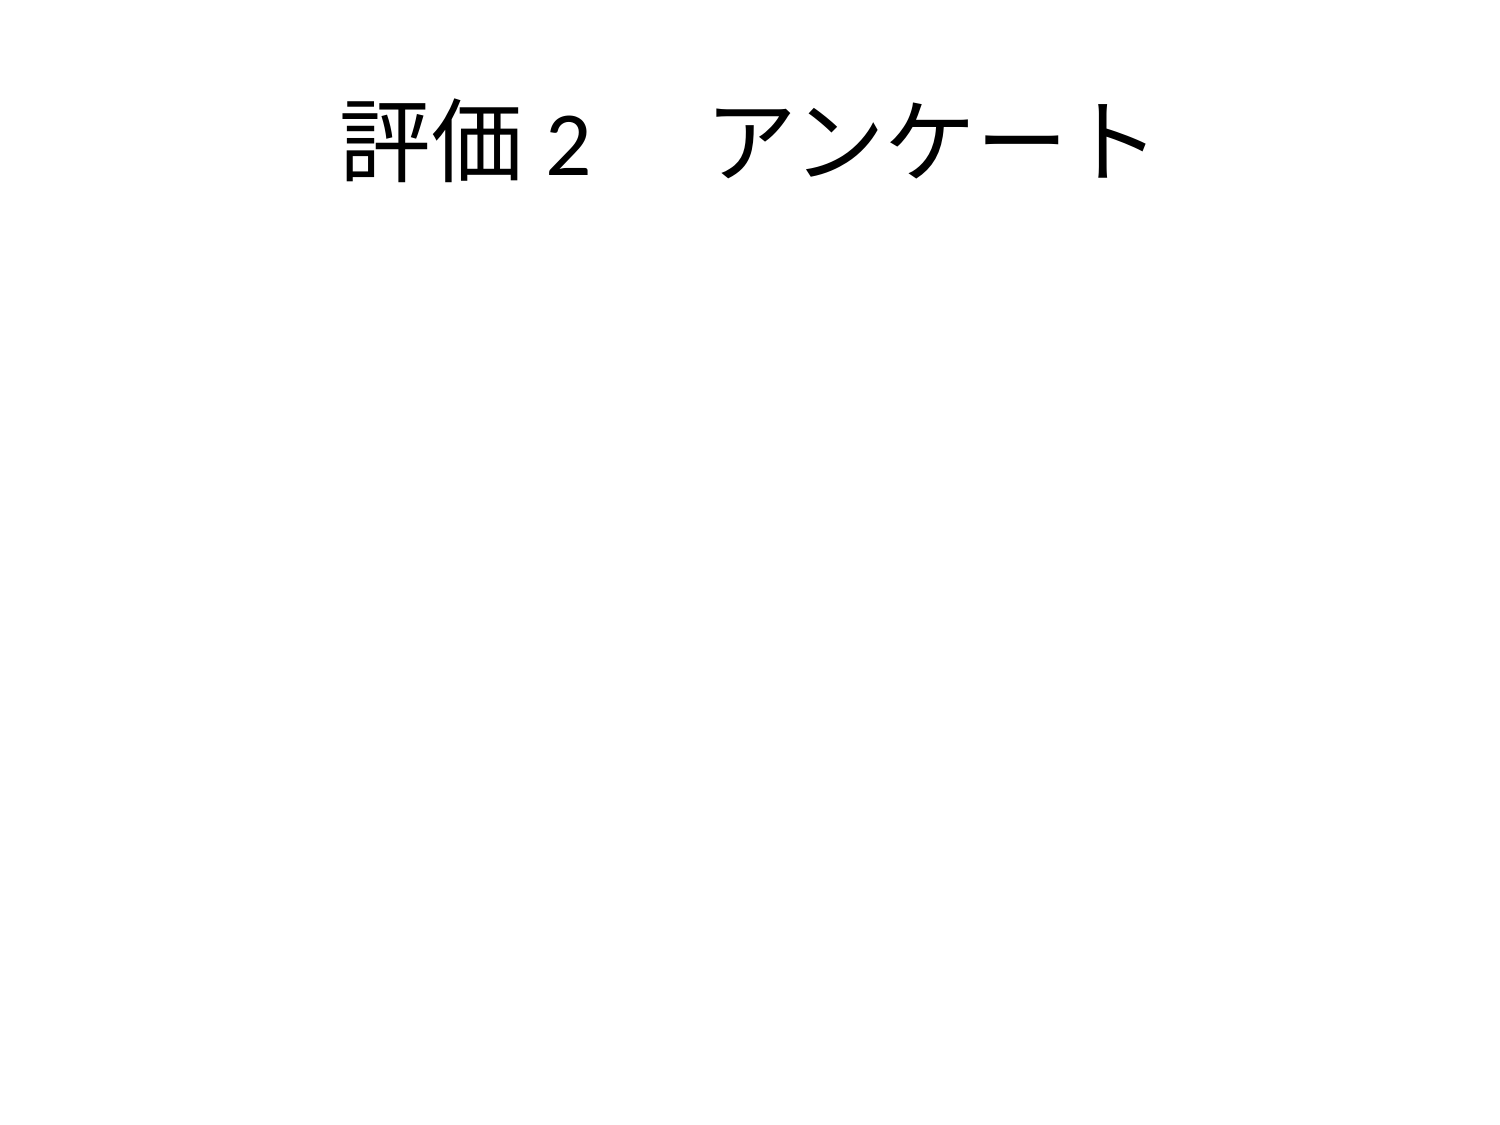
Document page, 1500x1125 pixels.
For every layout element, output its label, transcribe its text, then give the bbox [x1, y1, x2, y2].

title 評価2 アンケート [75, 45, 1425, 233]
